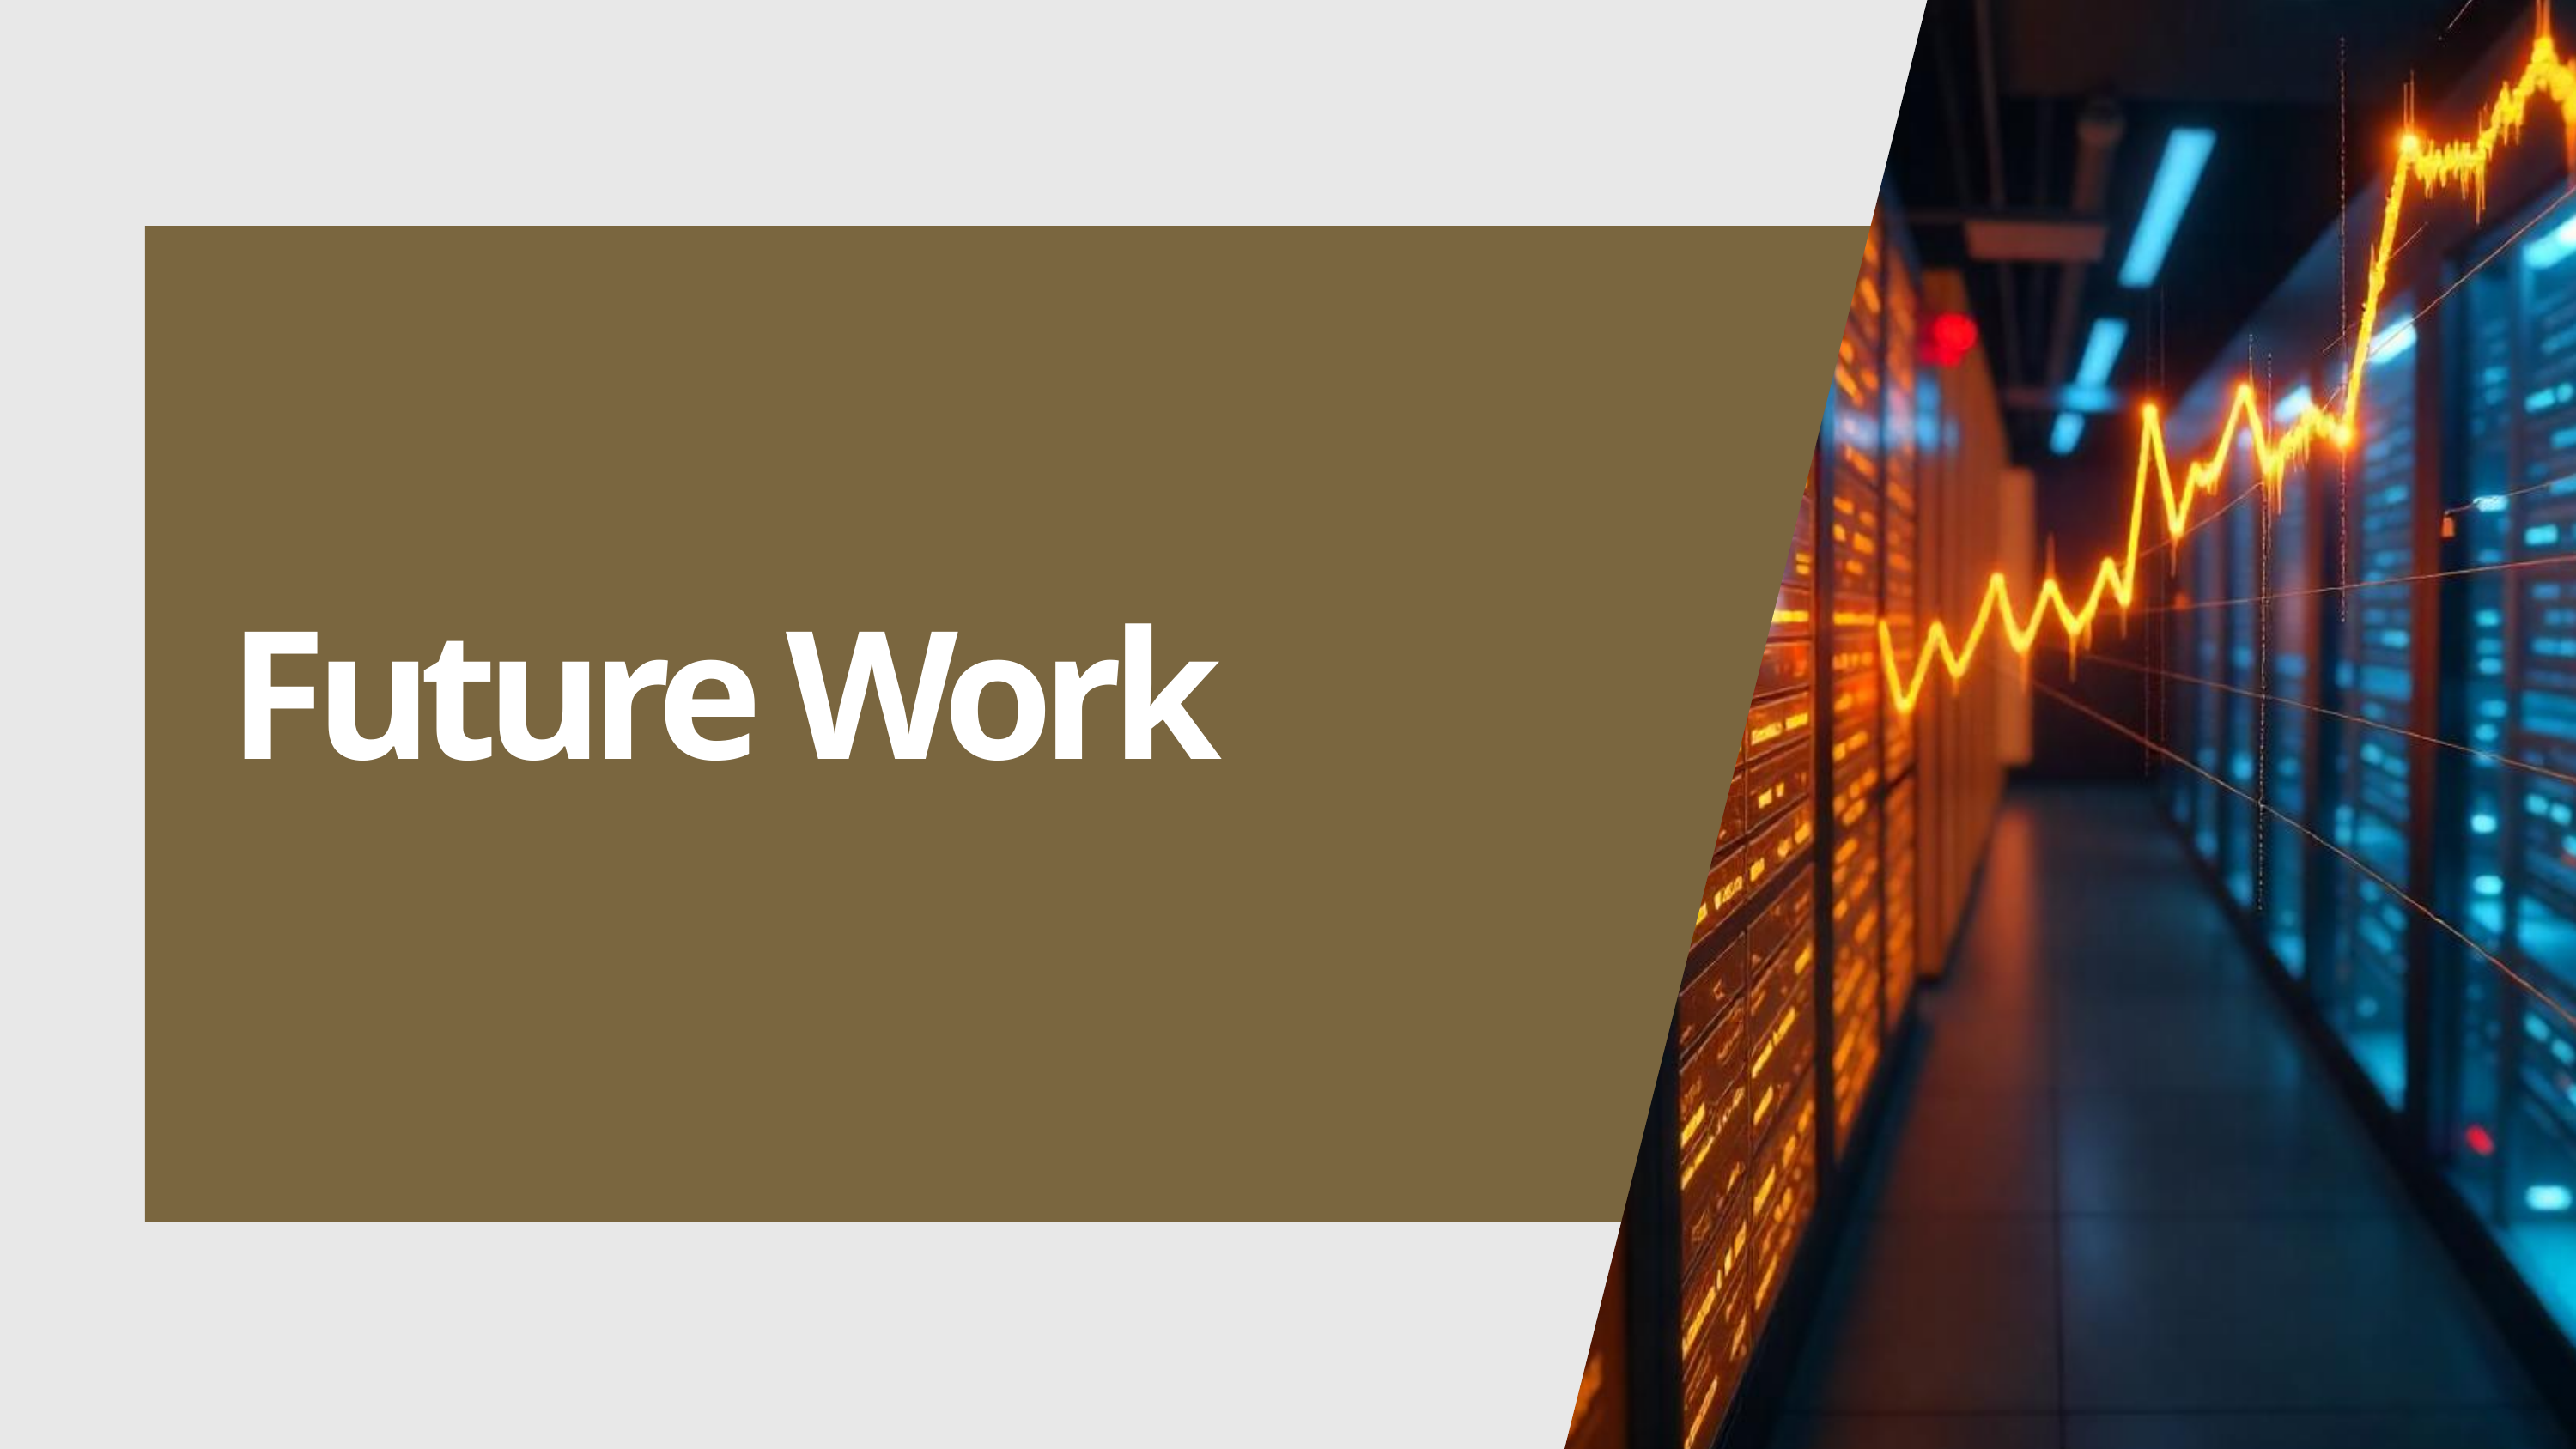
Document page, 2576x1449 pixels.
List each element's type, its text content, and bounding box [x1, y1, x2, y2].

text_box Future Work [228, 625, 1539, 795]
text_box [1543, 0, 2576, 1449]
text_box [144, 226, 1539, 1222]
